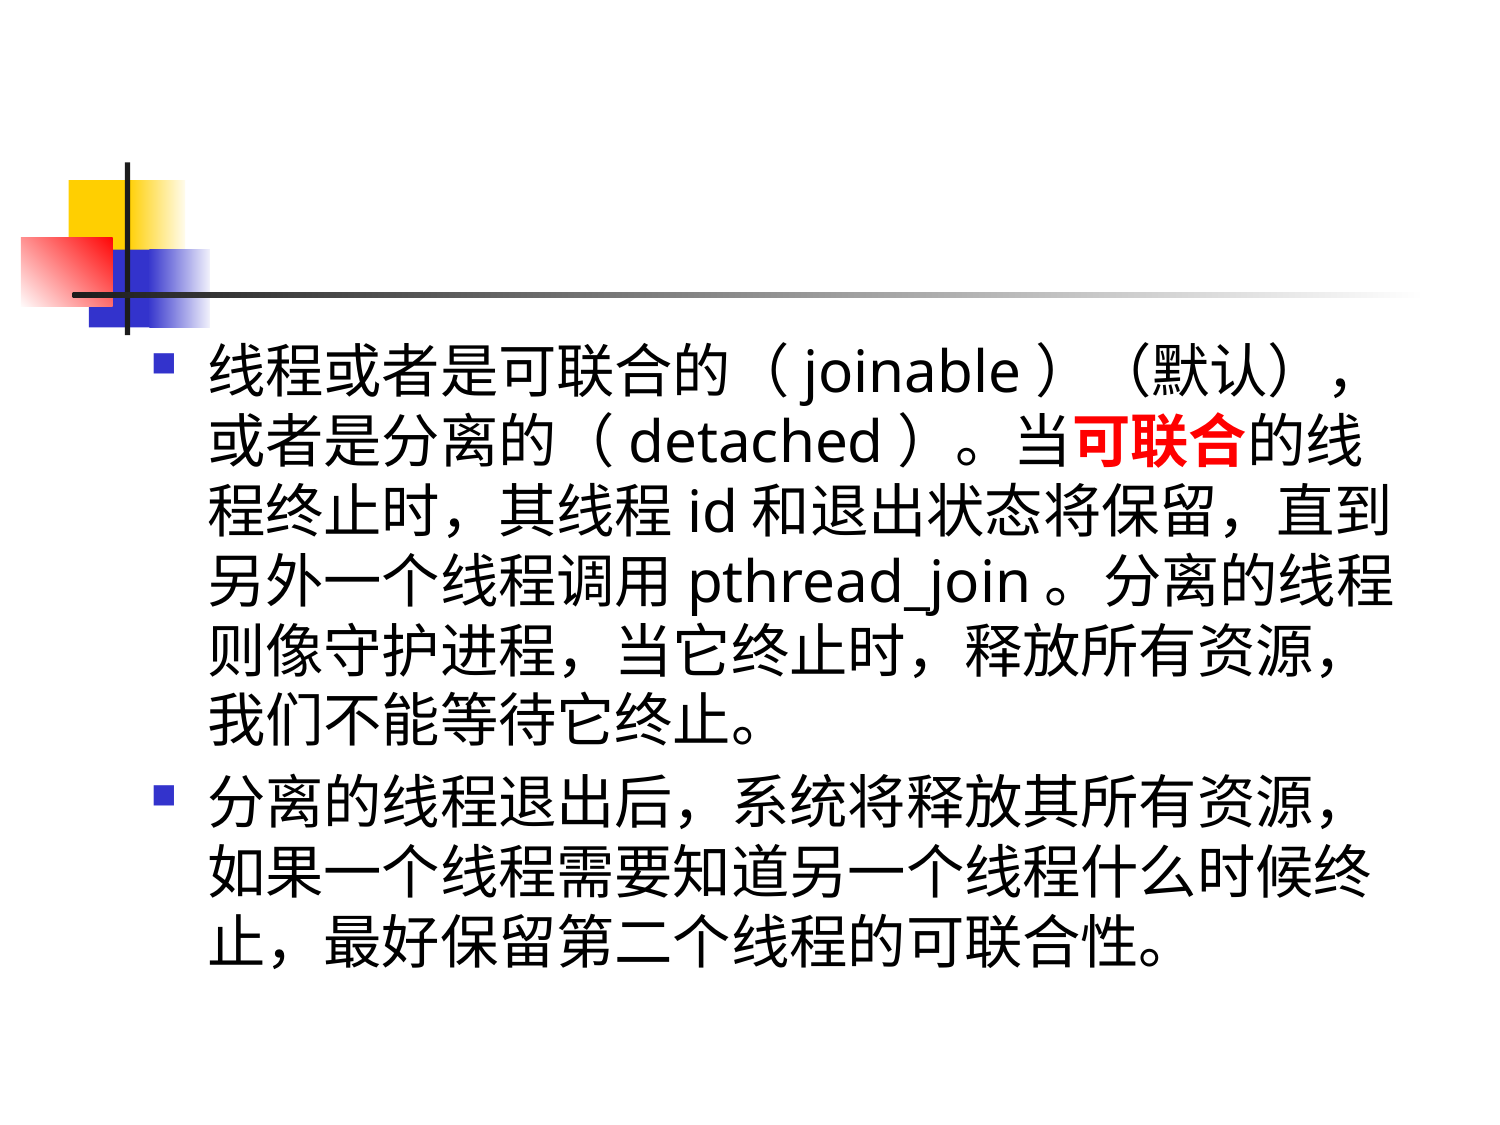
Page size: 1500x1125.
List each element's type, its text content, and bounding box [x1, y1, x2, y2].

list 线程或者是可联合的（joinable）（默认），或者是分离的（detached）。当可联合的线程终止时，其线程id和退出状态将保留，直到另外一个线程调用pthread_join。分离的线程则像守护进程，当它终止时，释放所有资源，我们不能等待它终止。 分离的线程退出后，系统将释放其所有资源，如果一个线程需要知道另一个线程什么时候终止，最好保留第二个线程的可联合性。 [135, 325, 1411, 1002]
